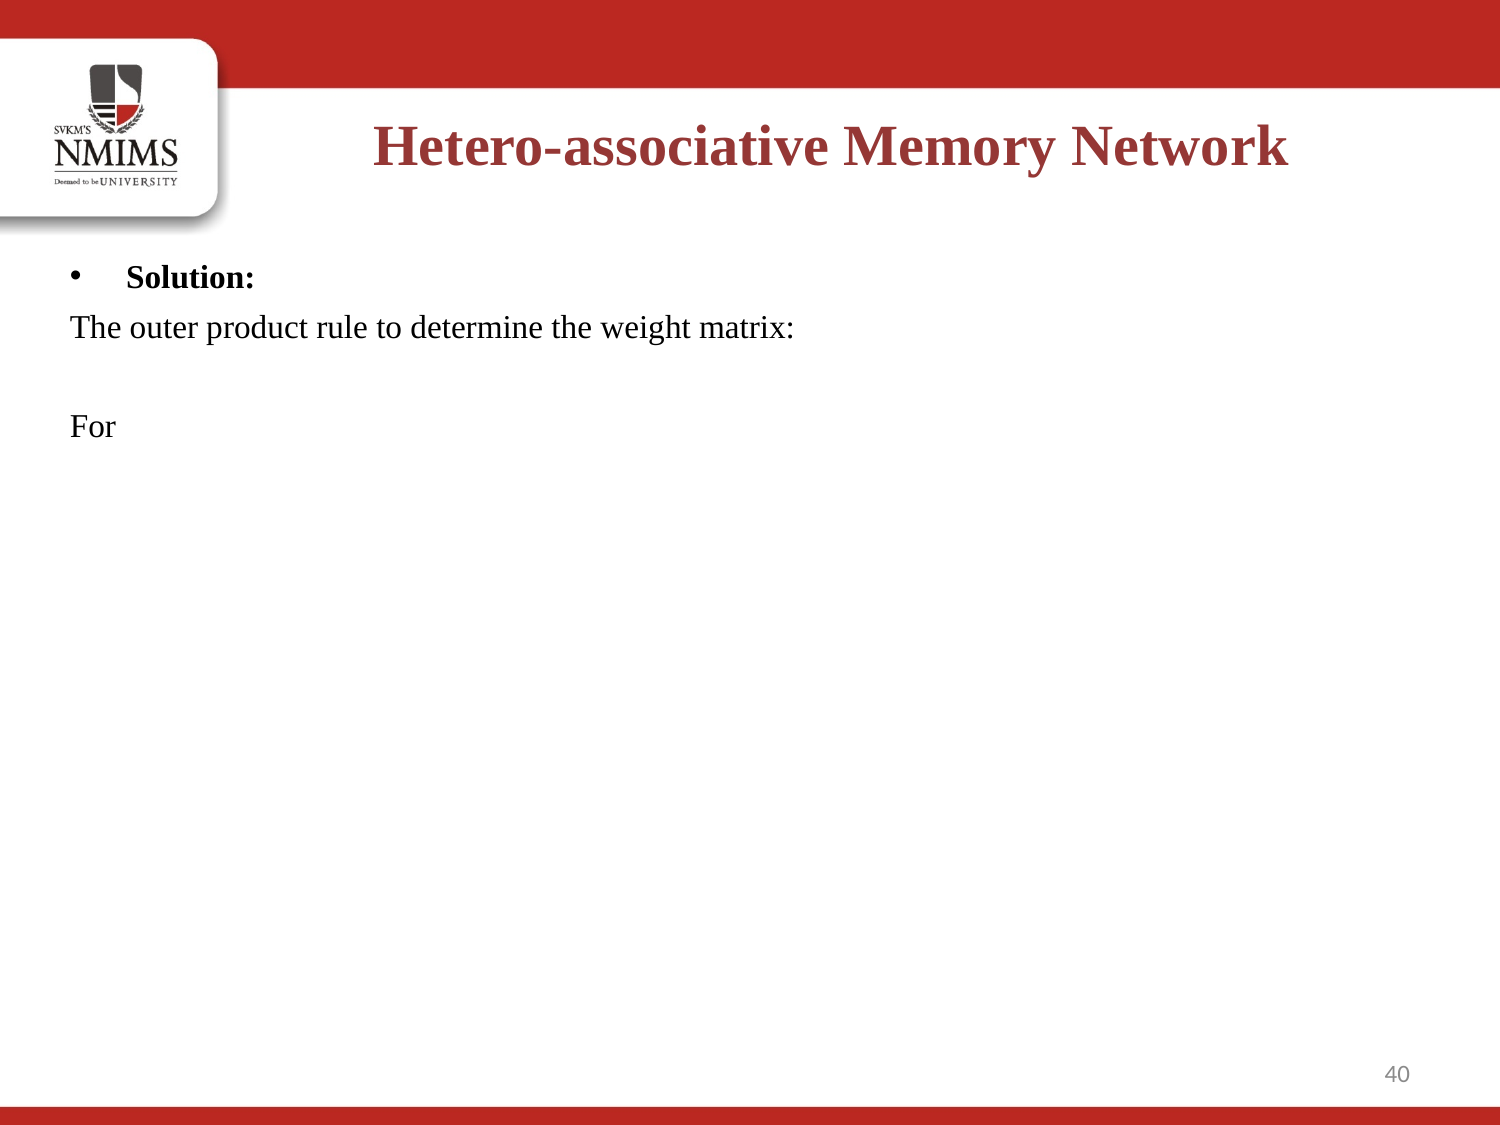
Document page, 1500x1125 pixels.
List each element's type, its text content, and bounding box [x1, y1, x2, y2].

text_box Hetero-associative Memory Network [237, 99, 1425, 185]
picture [0, 0, 1500, 1125]
slide_number 40 [1074, 1042, 1425, 1103]
